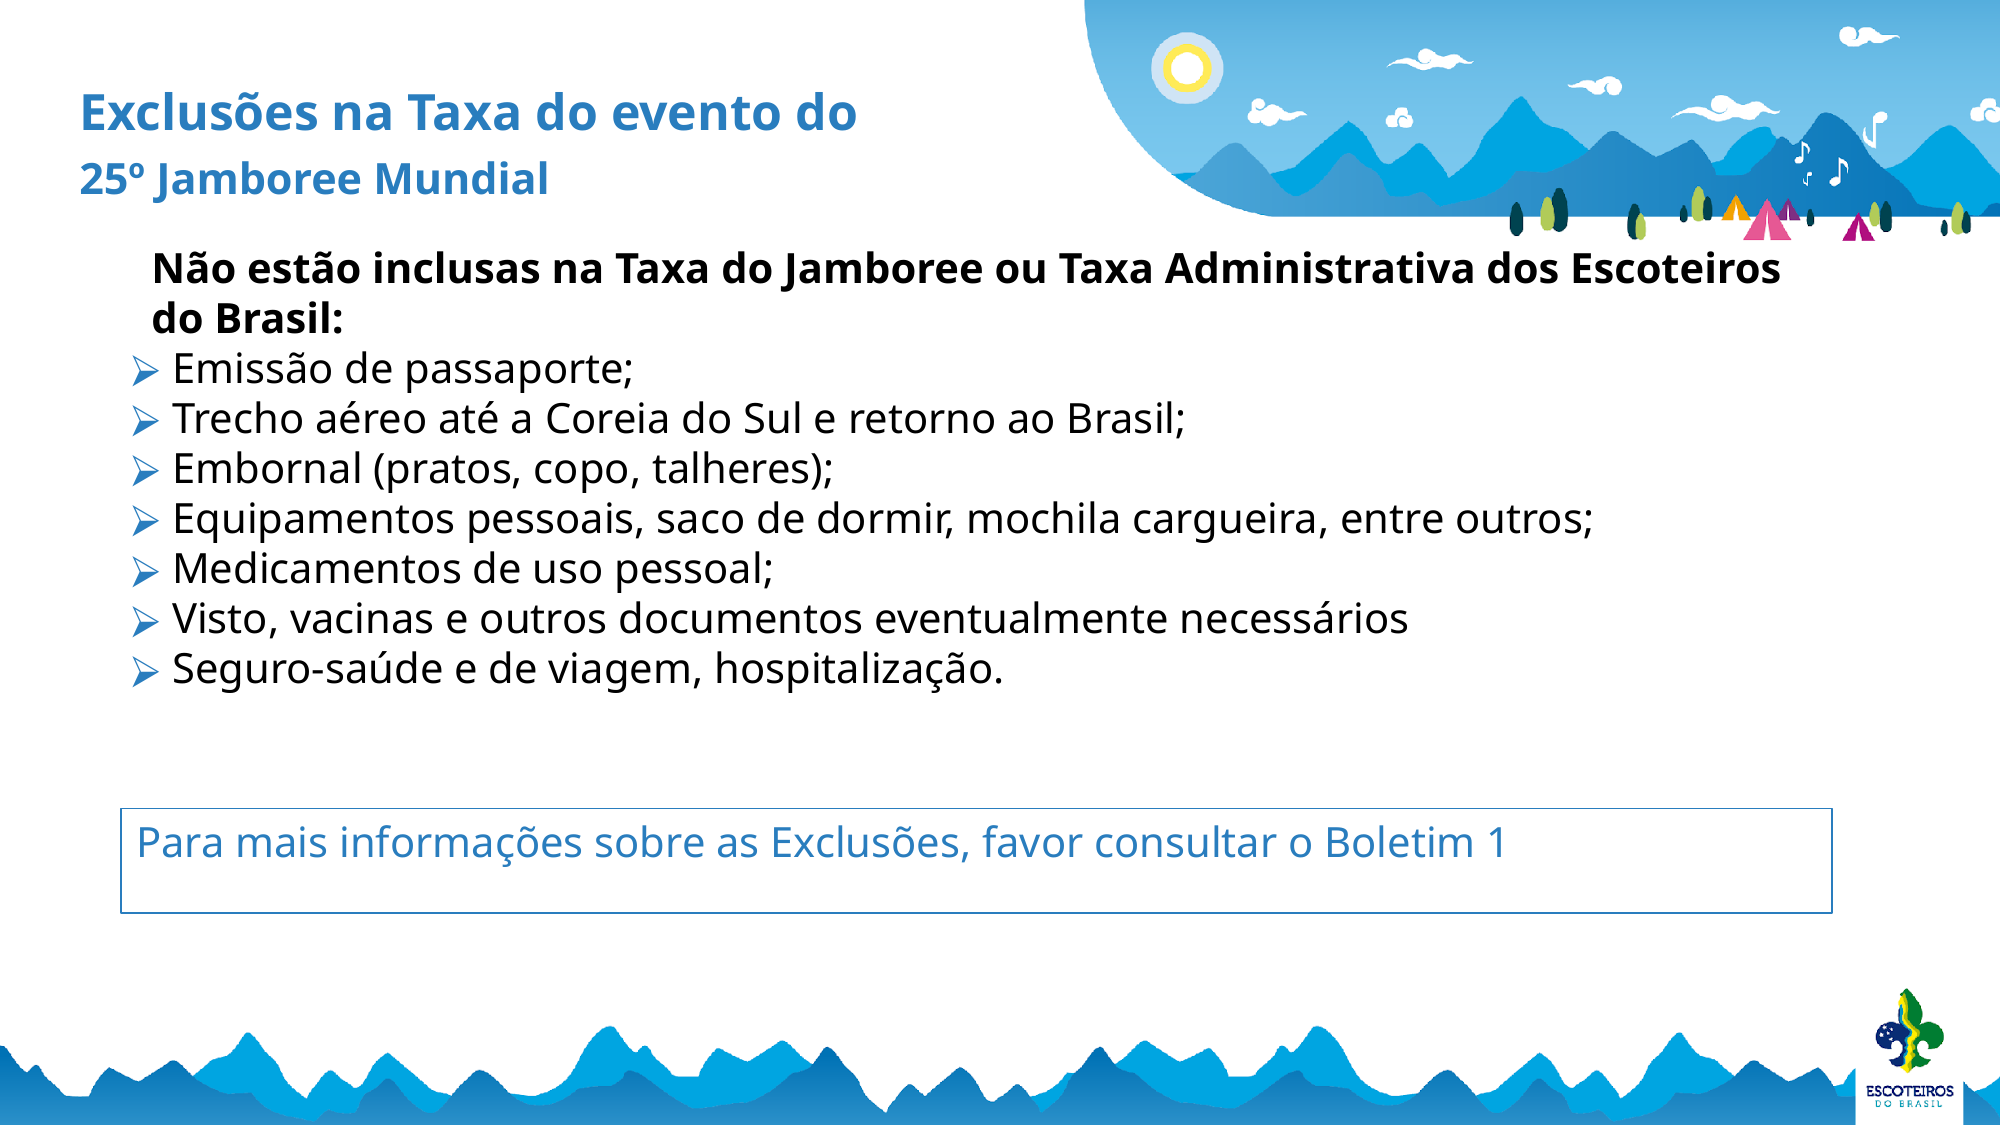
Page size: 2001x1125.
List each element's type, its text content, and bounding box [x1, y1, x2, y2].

text_box Exclusões na Taxa do evento do 25º Jamboree Mundial [64, 60, 1084, 212]
picture [0, 0, 2000, 1125]
text_box Para mais informações sobre as Exclusões, favor consultar o Boletim 1 https://escoteiros.org.br/wp-content/uploads/2021/11/BOLETIM-1-JAMBOREE-MUNDIAL-COREIA.pdf [121, 808, 1832, 914]
text_box Não estão inclusas na Taxa do Jamboree ou Taxa Administrativa dos Escoteiros do Brasil: Emissão de passaporte; Trecho aéreo até a Coreia do Sul e retorno ao Brasil; Embornal (pratos, copo, talheres); Equipamentos pessoais, saco de dormir, mochila cargueira, entre outros; Medicamentos de uso pessoal; Visto, vacinas e outros documentos eventualmente necessários Seguro-saúde e de viagem, hospitalização. [62, 234, 1868, 700]
